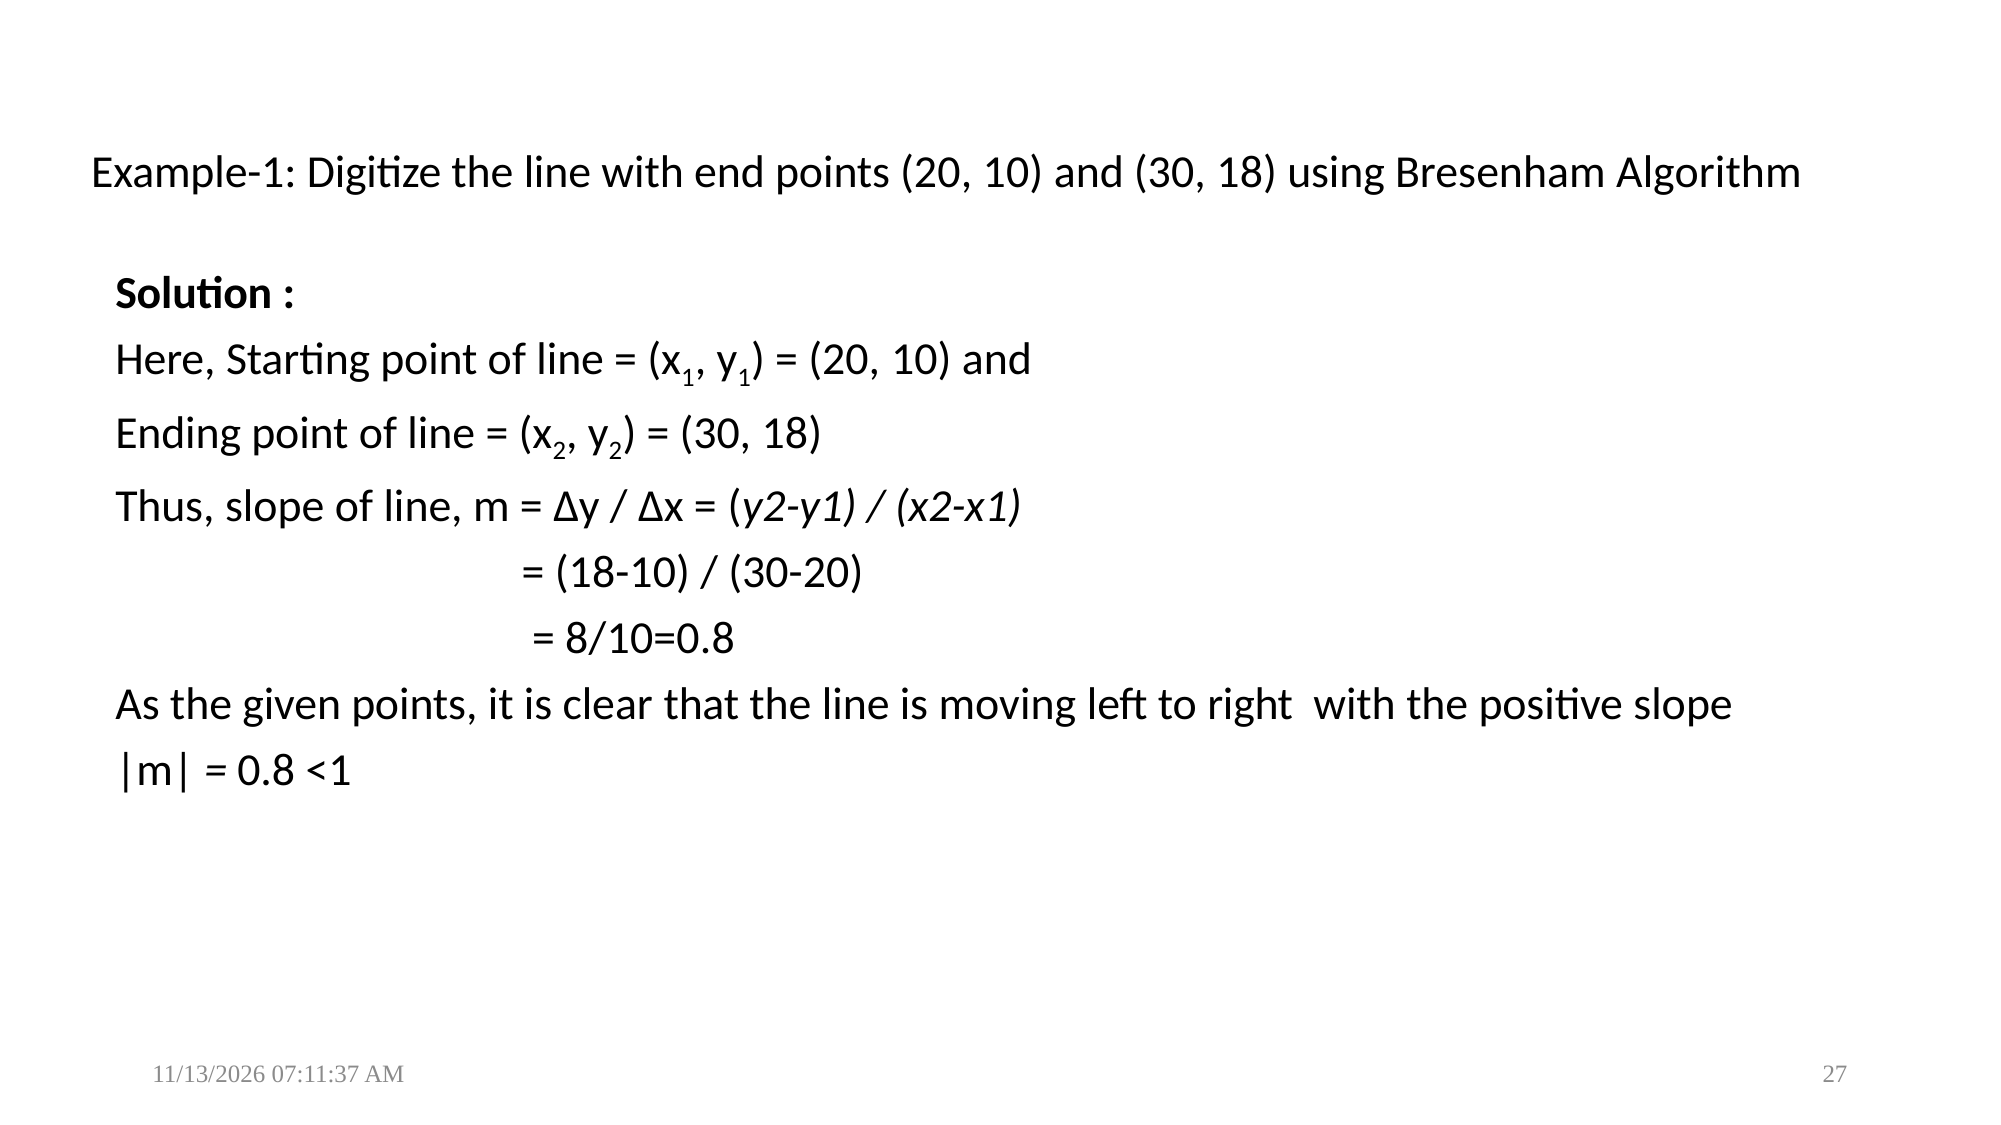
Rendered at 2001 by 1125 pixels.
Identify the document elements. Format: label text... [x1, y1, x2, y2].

text_box Solution : Here, Starting point of line = (x1, y1) = (20, 10) and Ending point of line = (x2, y2) = (30, 18) Thus, slope of line, m = Δy / Δx = (y2-y1) / (x2-x1) = (18-10) / (30-20) = 8/10=0.8 As the given points, it is clear that the line is moving left to right with the positive slope |m| = 0.8 <1 [113, 249, 1739, 795]
slide_number 27 [1412, 1042, 1863, 1103]
list Example-1: Digitize the line with end points (20, 10) and (30, 18) using Bresenham Algorithm [91, 139, 1863, 780]
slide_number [137, 1042, 588, 1103]
